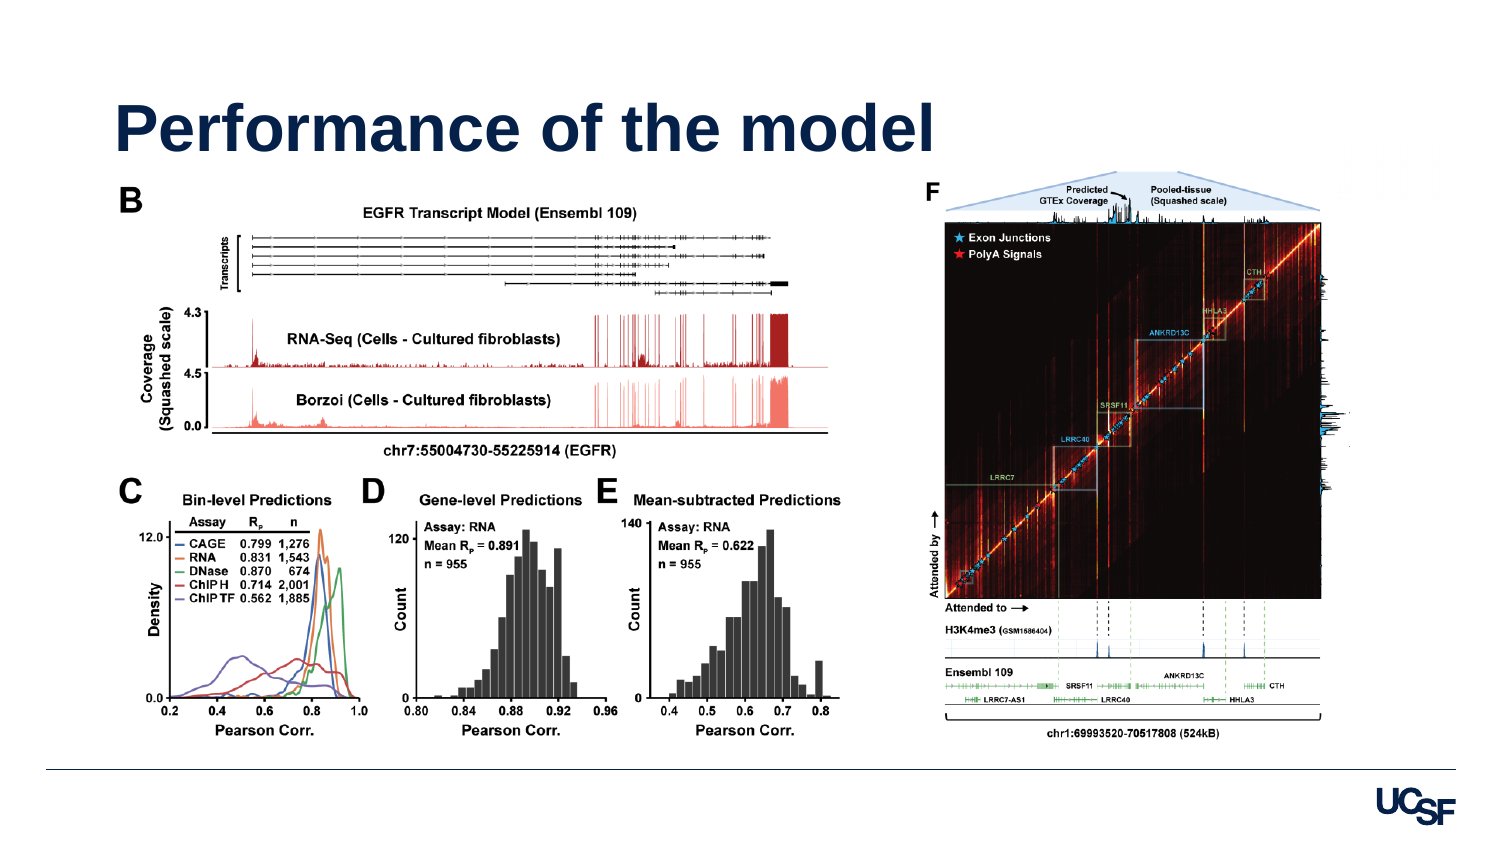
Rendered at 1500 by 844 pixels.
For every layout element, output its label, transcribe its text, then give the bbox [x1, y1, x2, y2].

picture [99, 173, 867, 746]
text_box Performance of the model [99, 77, 1364, 172]
picture [912, 141, 1443, 746]
